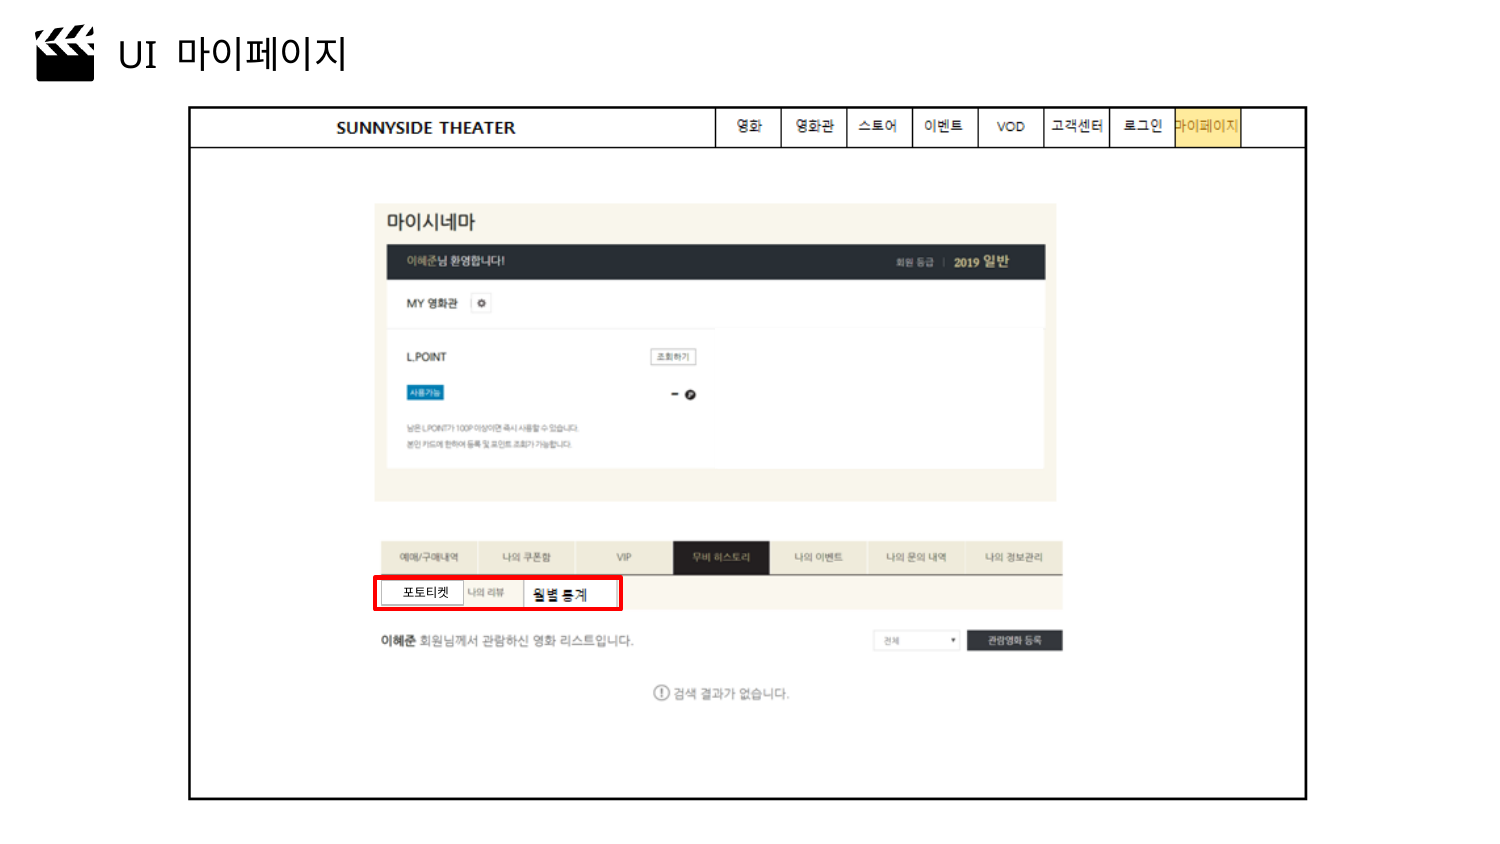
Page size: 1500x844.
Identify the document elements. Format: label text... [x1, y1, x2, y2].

text_box UI 마이페이지 [102, 23, 364, 84]
picture [187, 105, 1310, 803]
picture [34, 23, 94, 83]
